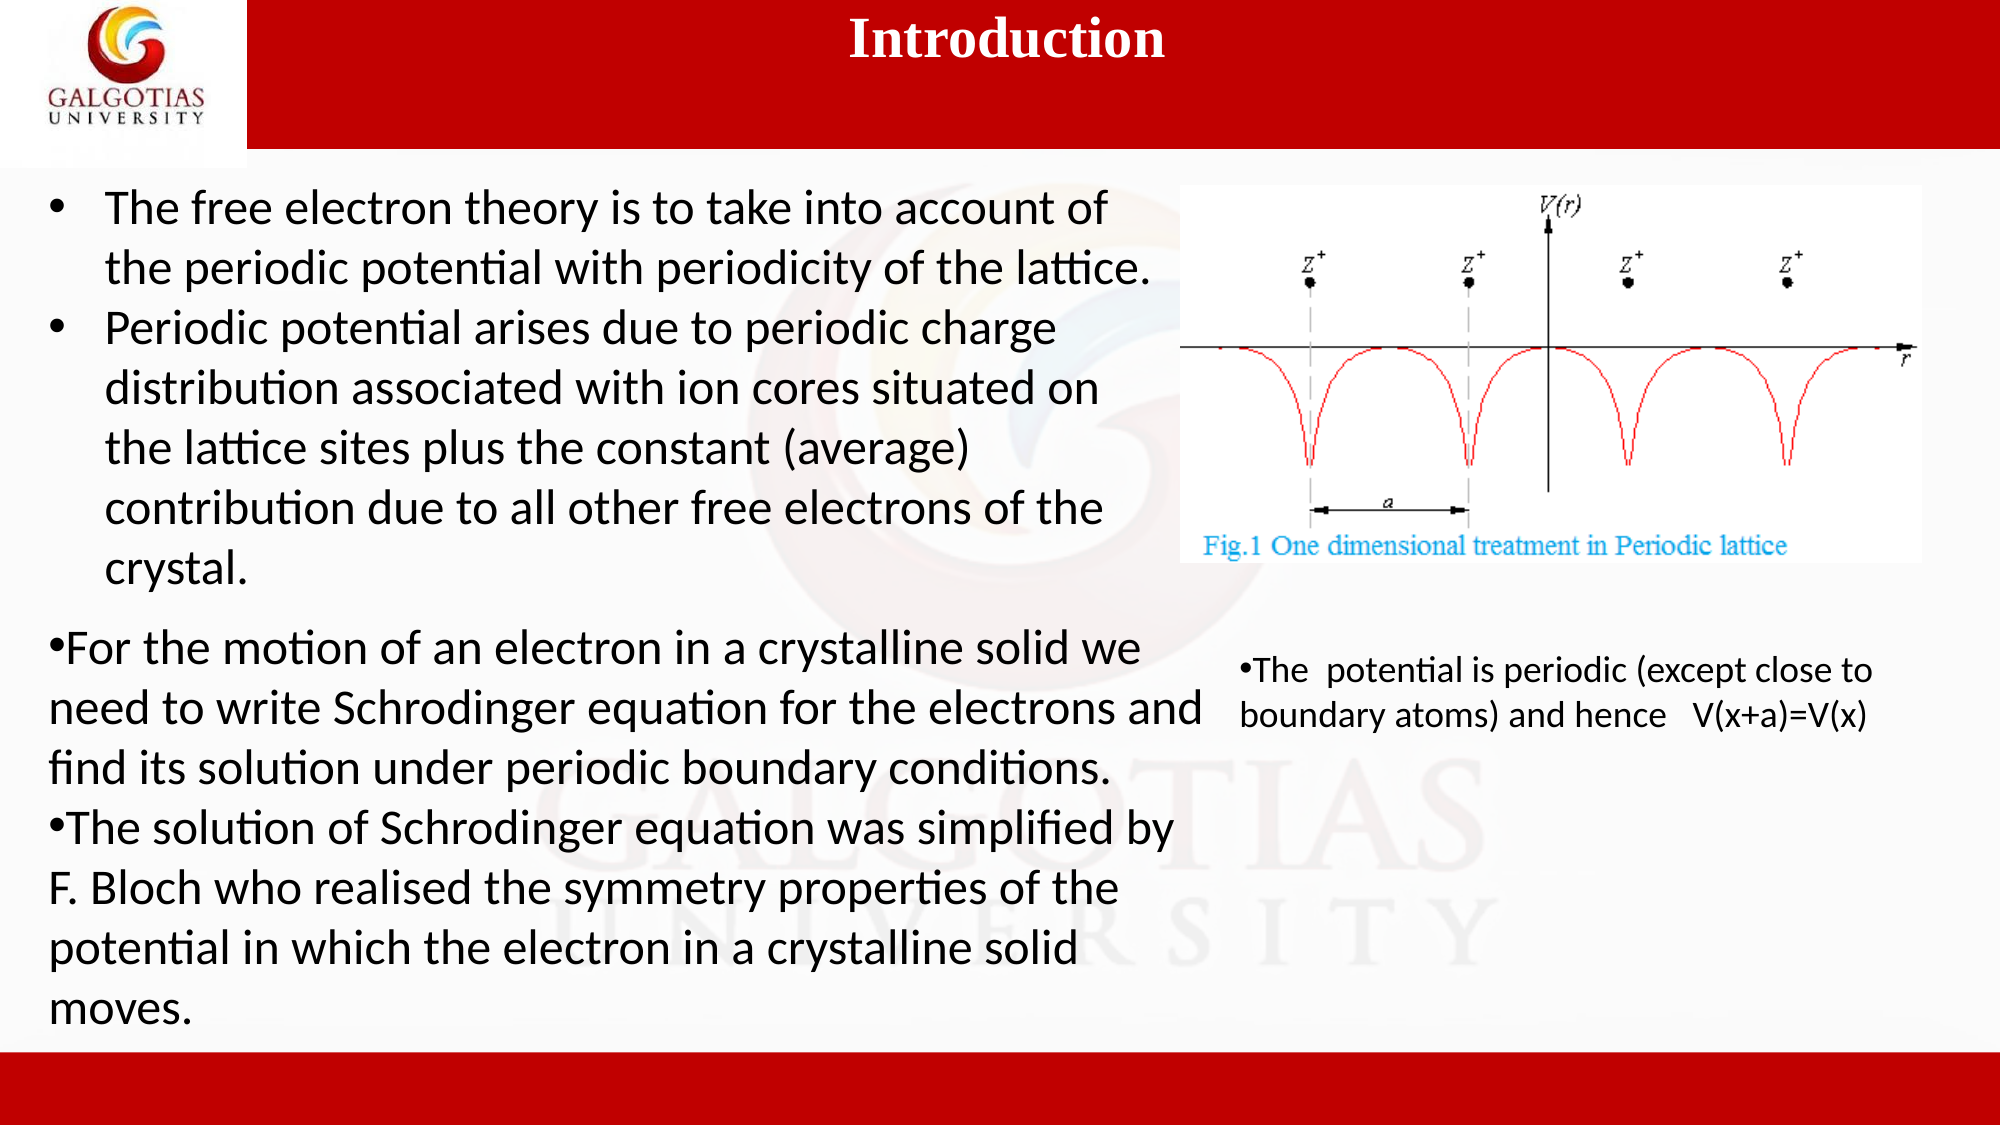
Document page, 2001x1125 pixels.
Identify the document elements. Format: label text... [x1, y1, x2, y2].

text_box The free electron theory is to take into account of the periodic potential with periodicity of the lattice. Periodic potential arises due to periodic charge distribution associated with ion cores situated on the lattice sites plus the constant (average) contribution due to all other free electrons of the crystal. [33, 167, 1181, 603]
picture [0, 0, 247, 168]
picture [1180, 185, 1922, 563]
text_box [0, 1052, 2000, 1125]
text_box The potential is periodic (except close to boundary atoms) and hence V(x+a)=V(x) [1224, 637, 2000, 743]
text_box For the motion of an electron in a crystalline solid we need to write Schrodinger equation for the electrons and find its solution under periodic boundary conditions. The solution of Schrodinger equation was simplified by F. Bloch who realised the symmetry properties of the potential in which the electron in a crystalline solid moves. [33, 606, 1225, 1042]
text_box Introduction [247, 1, 2000, 149]
